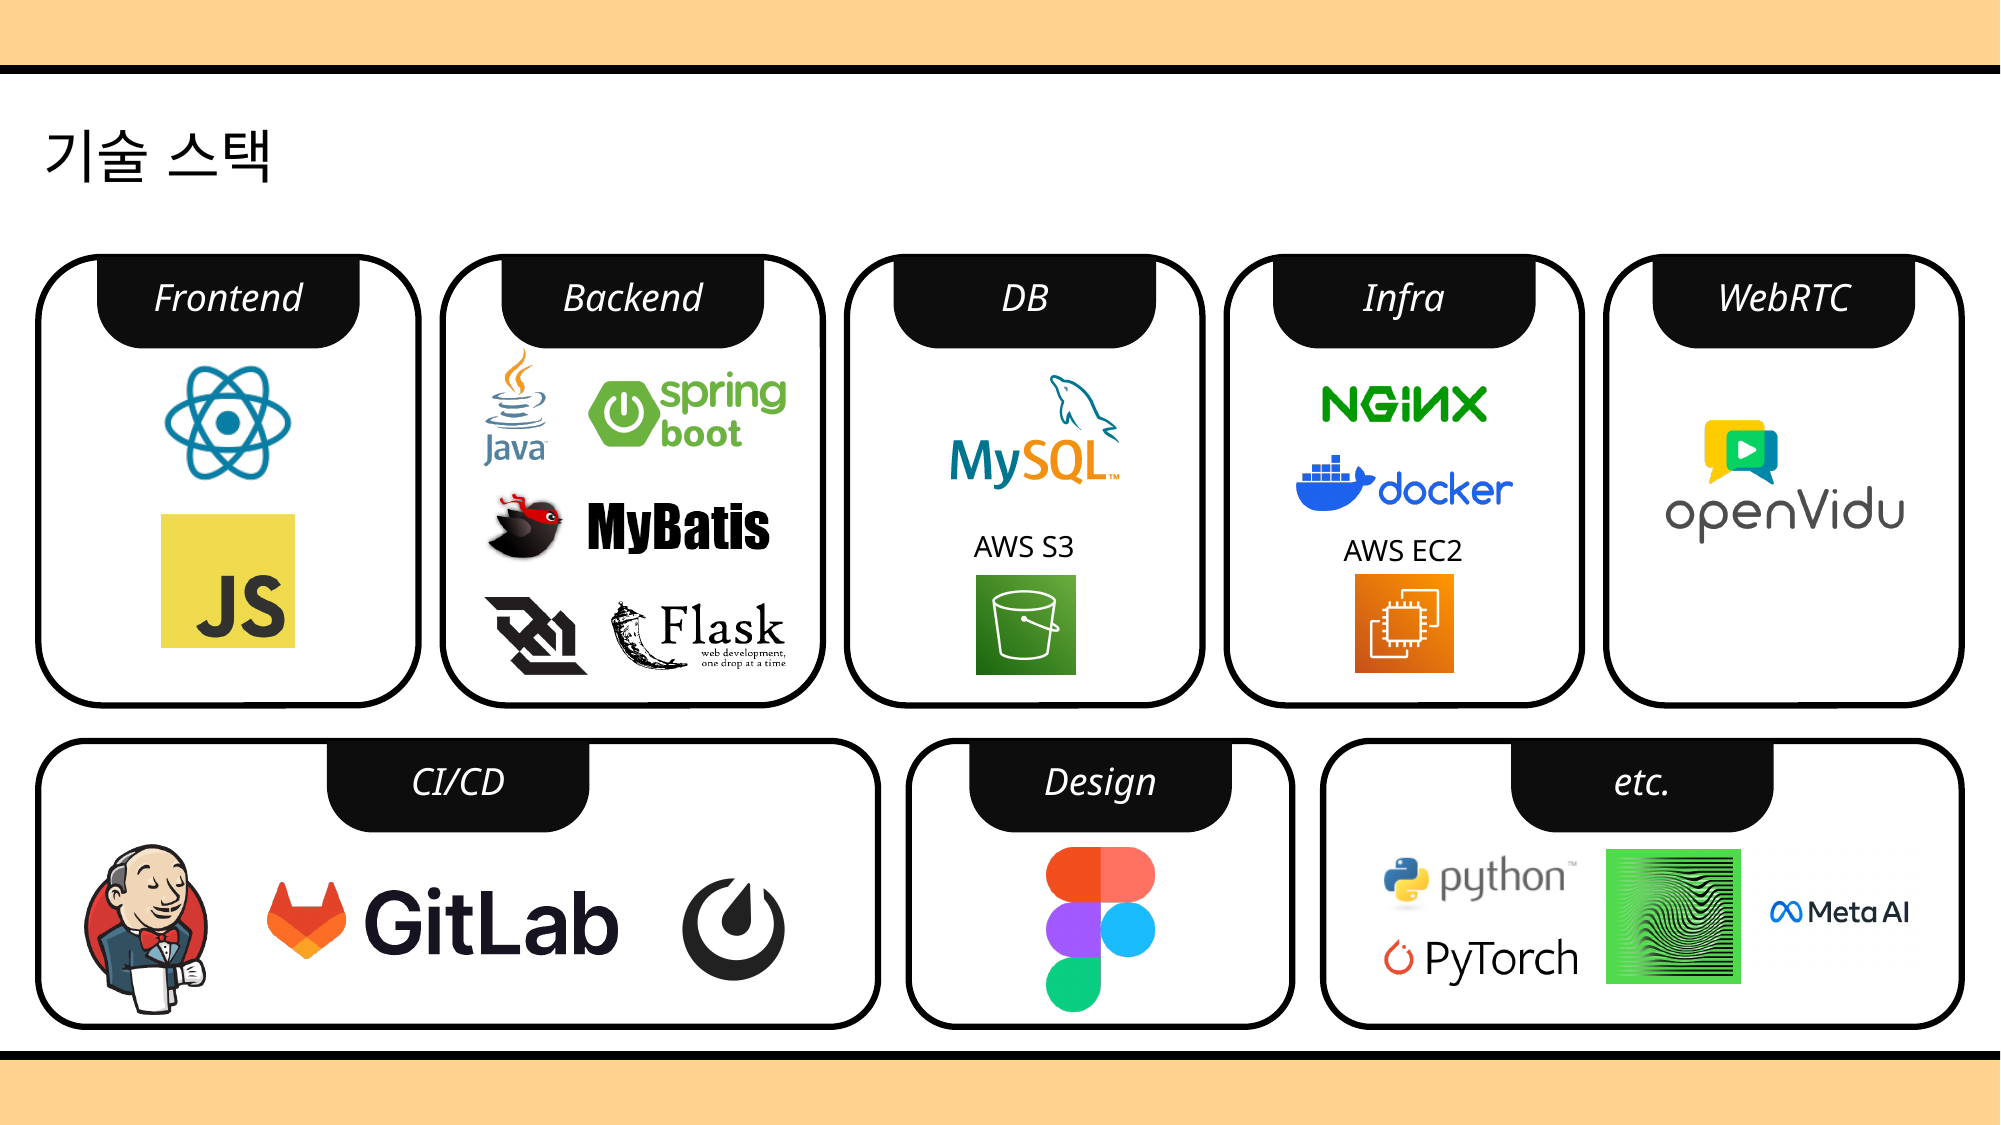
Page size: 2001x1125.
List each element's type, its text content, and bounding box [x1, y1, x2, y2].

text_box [37, 256, 1963, 1028]
picture [606, 599, 790, 672]
title 기술 스택 [28, 120, 1333, 207]
picture [1751, 844, 1927, 980]
picture [1605, 849, 1741, 984]
